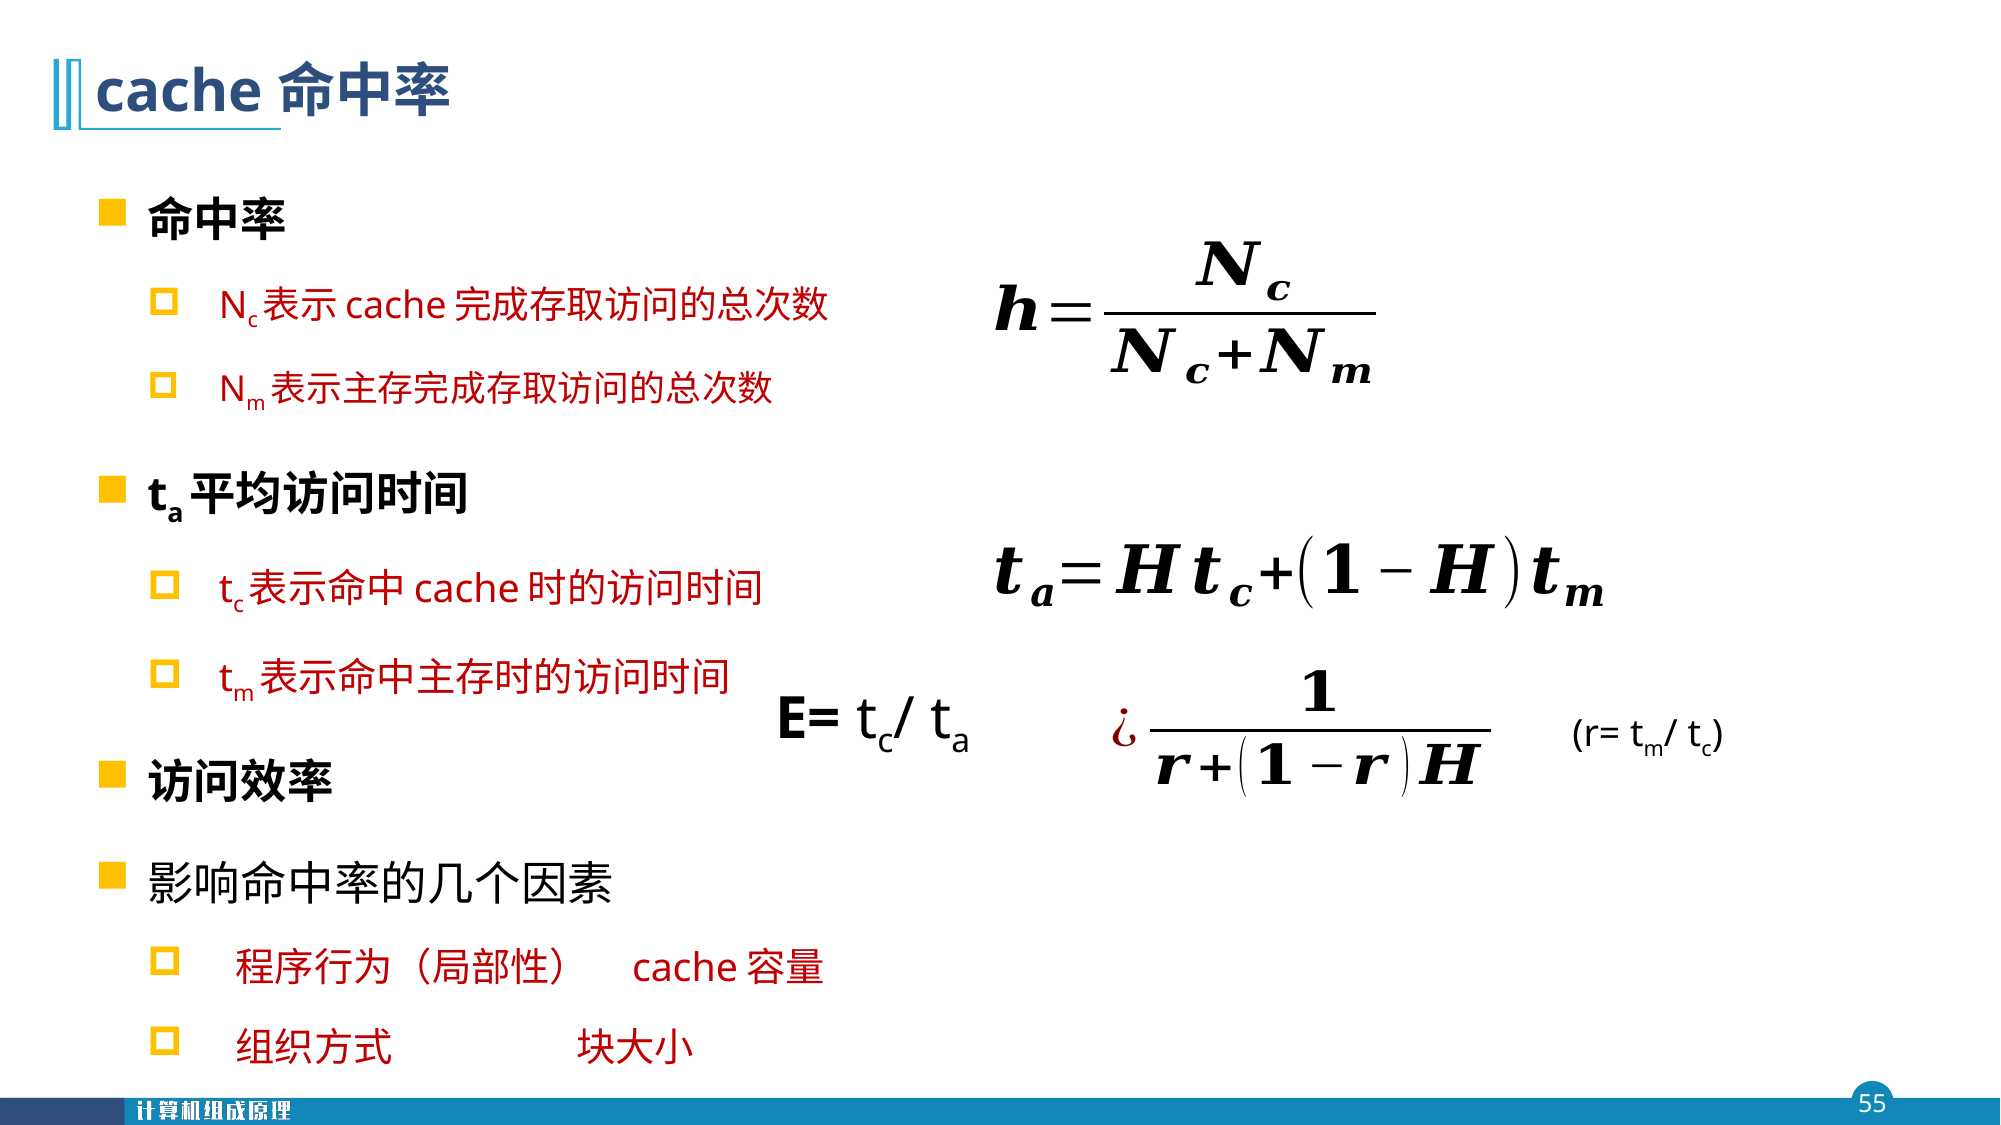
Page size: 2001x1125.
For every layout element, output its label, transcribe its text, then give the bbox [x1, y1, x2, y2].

title cache命中率 [80, 42, 1805, 144]
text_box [607, 663, 1755, 802]
list 命中率 Nc表示cache完成存取访问的总次数 Nm表示主存完成存取访问的总次数 ta平均访问时间 tc表示命中cache时的访问时间 tm表示命中主存时的访问时间 访问效率 影响命中率的几个因素 程序行为（局部性） cache容量 组织方式 块大小 [80, 154, 1925, 1080]
